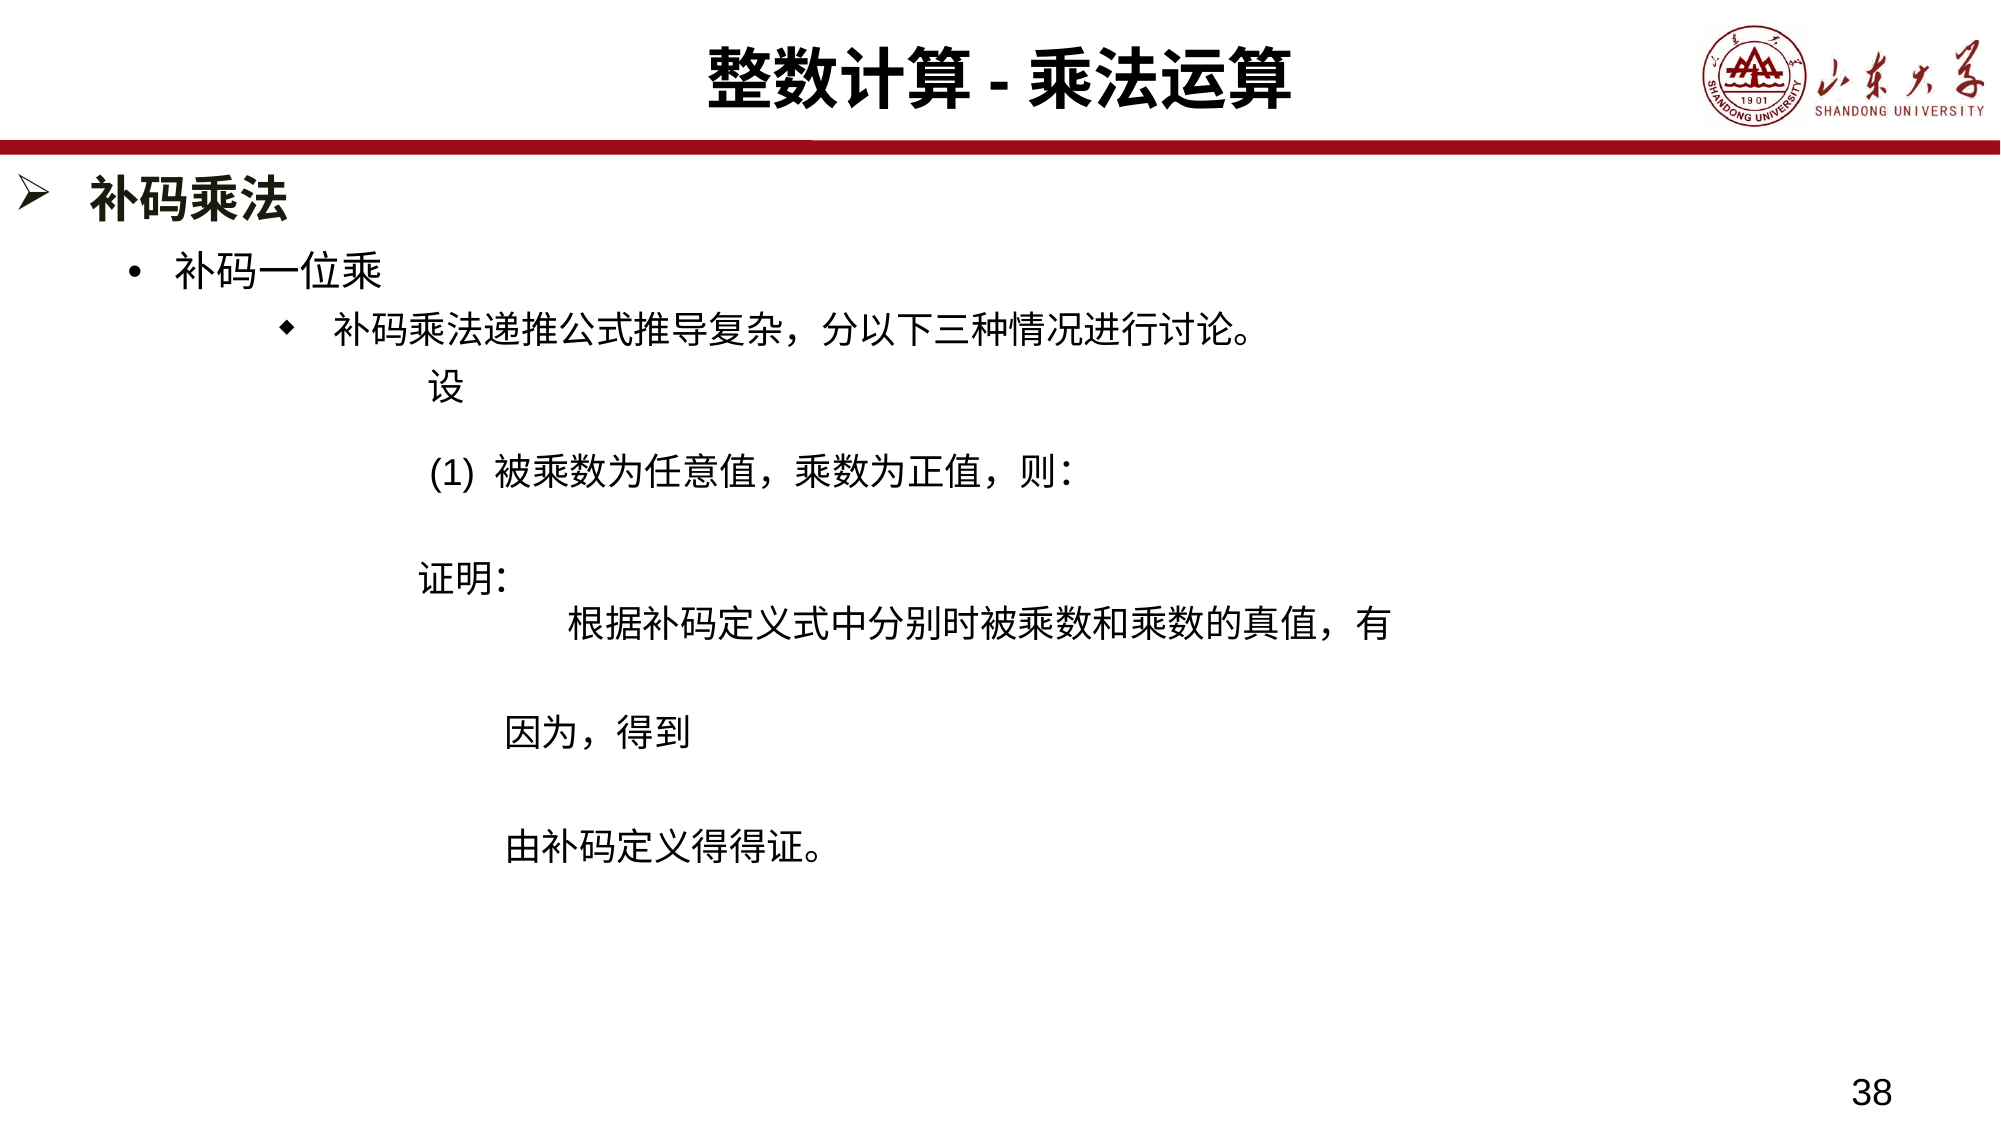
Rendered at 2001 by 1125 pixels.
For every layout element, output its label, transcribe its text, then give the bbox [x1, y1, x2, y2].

picture [1698, 21, 1810, 39]
slide_number 38 [1836, 1060, 2000, 1125]
list 补码乘法 [0, 164, 1928, 242]
title 整数计算-乘法运算 [0, 39, 2000, 152]
